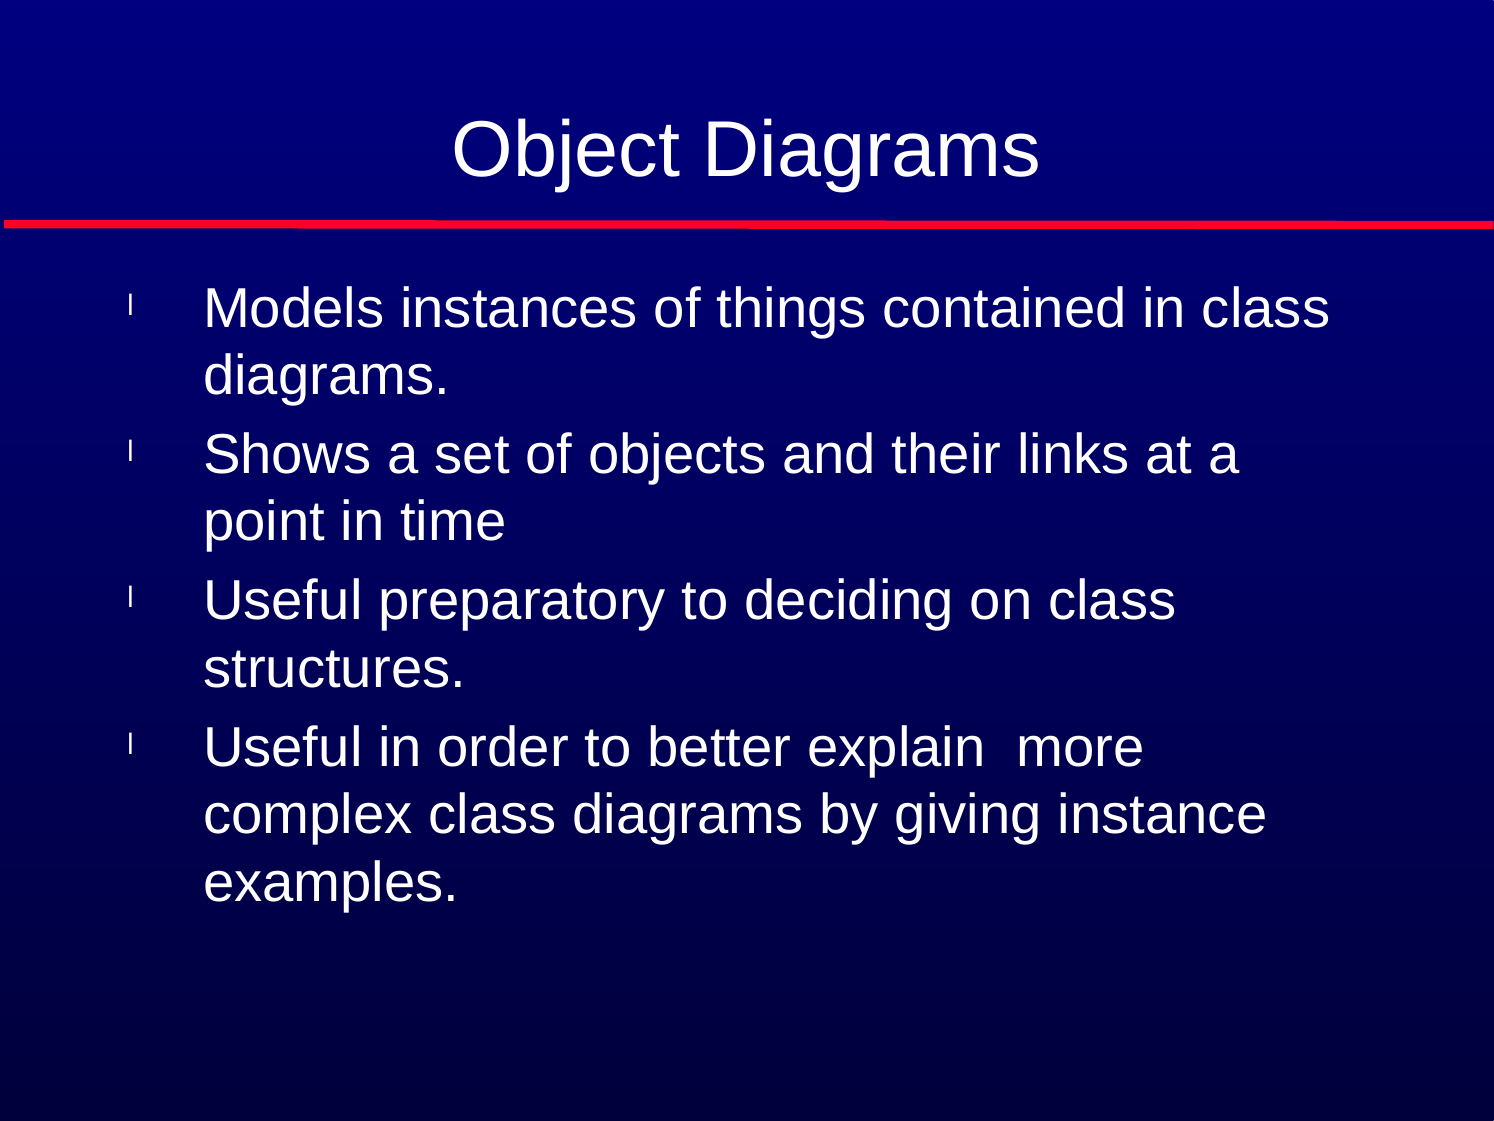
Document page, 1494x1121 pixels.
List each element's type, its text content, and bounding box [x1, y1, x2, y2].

list Models instances of things contained in class diagrams. Shows a set of objects and their links at a point in time Useful preparatory to deciding on class structures. Useful in order to better explain more complex class diagrams by giving instance examples. [111, 263, 1383, 1049]
title Object Diagrams [111, 0, 1383, 200]
